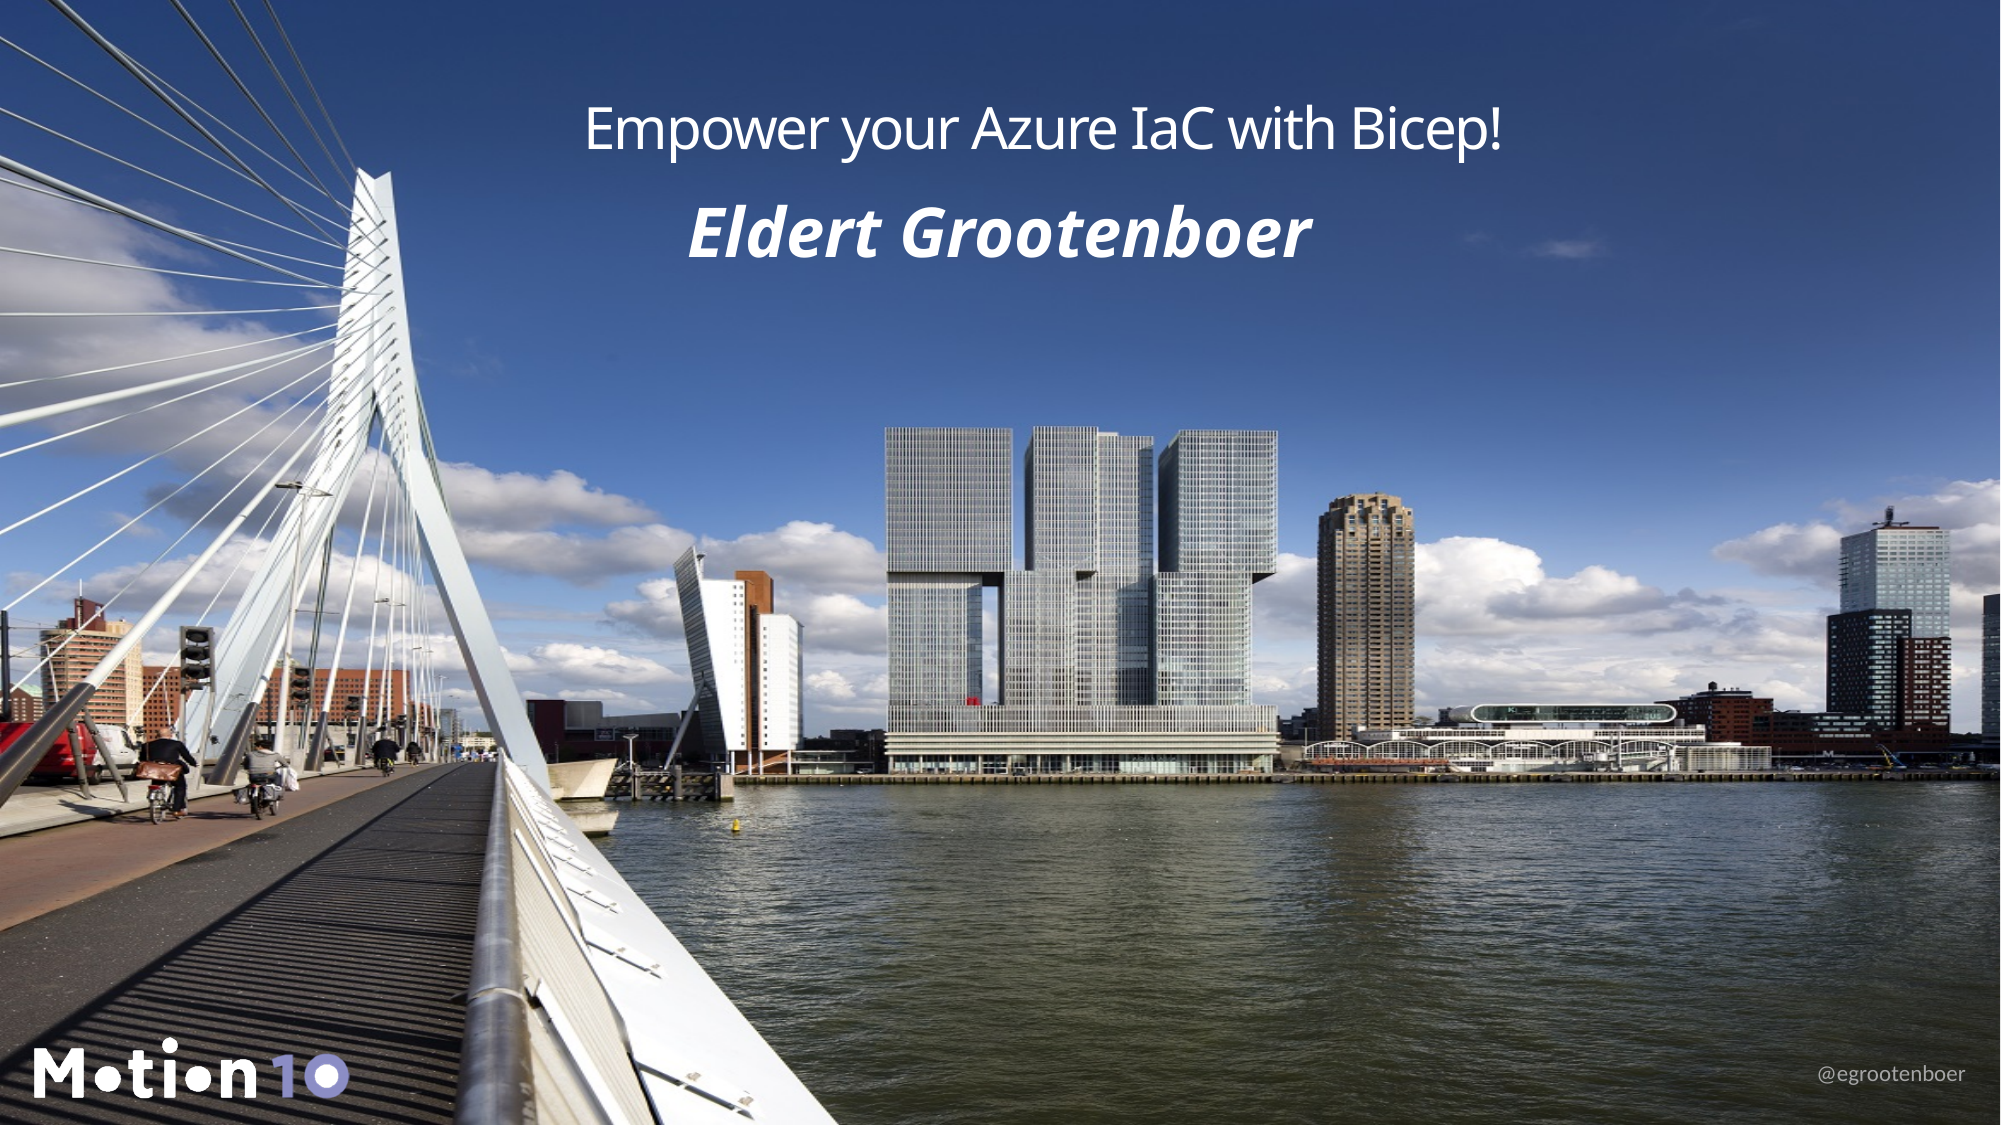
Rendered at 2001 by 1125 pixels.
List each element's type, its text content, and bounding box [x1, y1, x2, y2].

subtitle Eldert Grootenboer [250, 190, 1750, 296]
picture [0, 0, 2001, 1125]
title Empower your Azure IaC with Bicep! [294, 24, 1794, 170]
